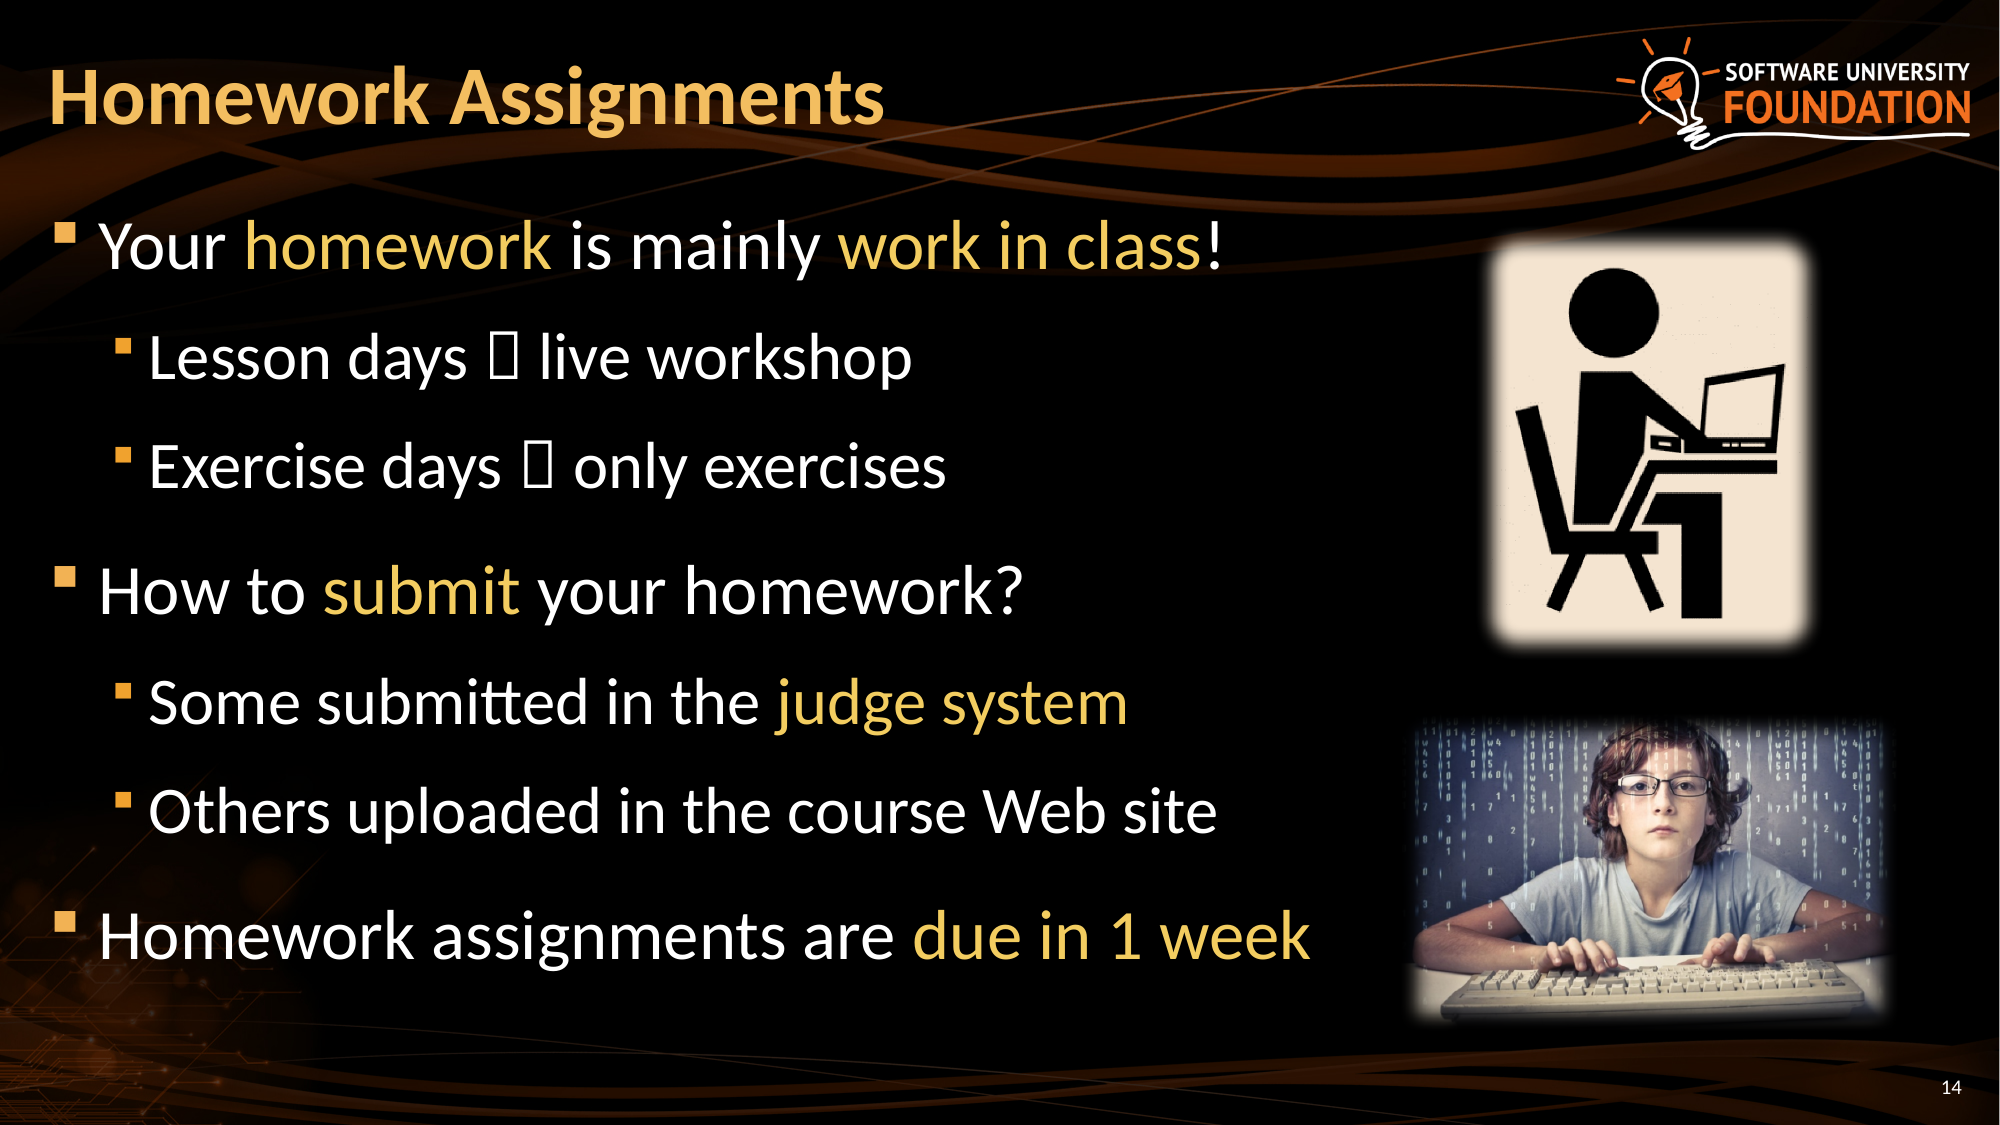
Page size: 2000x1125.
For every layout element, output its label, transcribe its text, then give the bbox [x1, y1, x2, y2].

title Homework Assignments [30, 6, 1602, 189]
picture [0, 0, 2000, 1125]
list Your homework is mainly work in class! Lesson days  live workshop Exercise days  only exercises How to submit your homework? Some submitted in the judge system Others uploaded in the course Web site Homework assignments are due in 1 week [31, 188, 1968, 1103]
